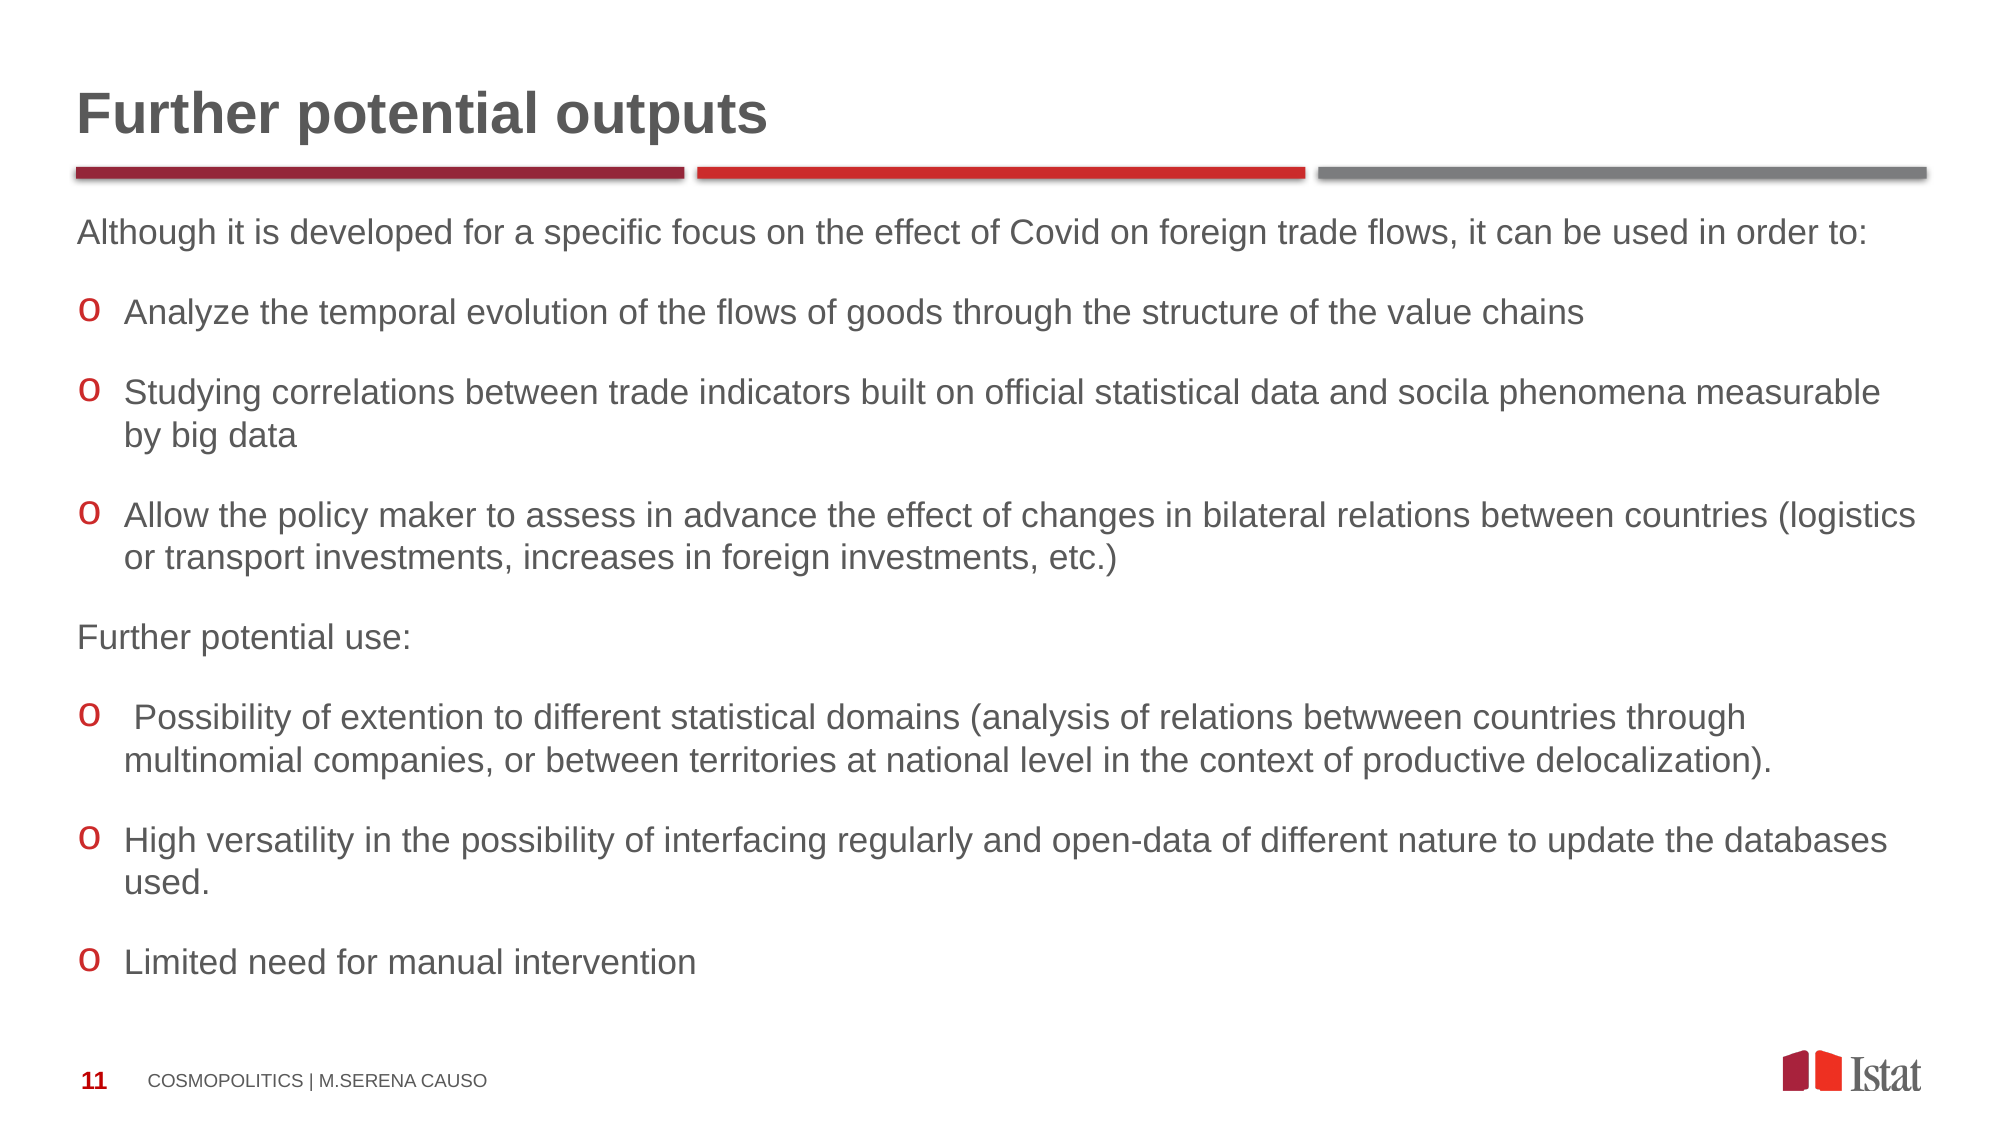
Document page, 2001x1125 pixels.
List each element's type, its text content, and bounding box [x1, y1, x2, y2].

title Further potential outputs [76, 82, 1926, 146]
footer COSMOPOLITICS | M.SERENA CAUSO [147, 1048, 1730, 1092]
slide_number 11 [53, 1049, 136, 1110]
list Although it is developed for a specific focus on the effect of Covid on foreign trade flows, it can be used in order to: Analyze the temporal evolution of the flows of goods through the structure of the value chains Studying correlations between trade indicators built on official statistical data and socila phenomena measurable by big data Allow the policy maker to assess in advance the effect of changes in bilateral relations between countries (logistics or transport investments, increases in foreign investments, etc.) Further potential use: Possibility of extention to different statistical domains (analysis of relations betwween countries through multinomial companies, or between territories at national level in the context of productive delocalization). High versatility in the possibility of interfacing regularly and open-data of different nature to update the databases used. Limited need for manual intervention [76, 209, 1926, 991]
